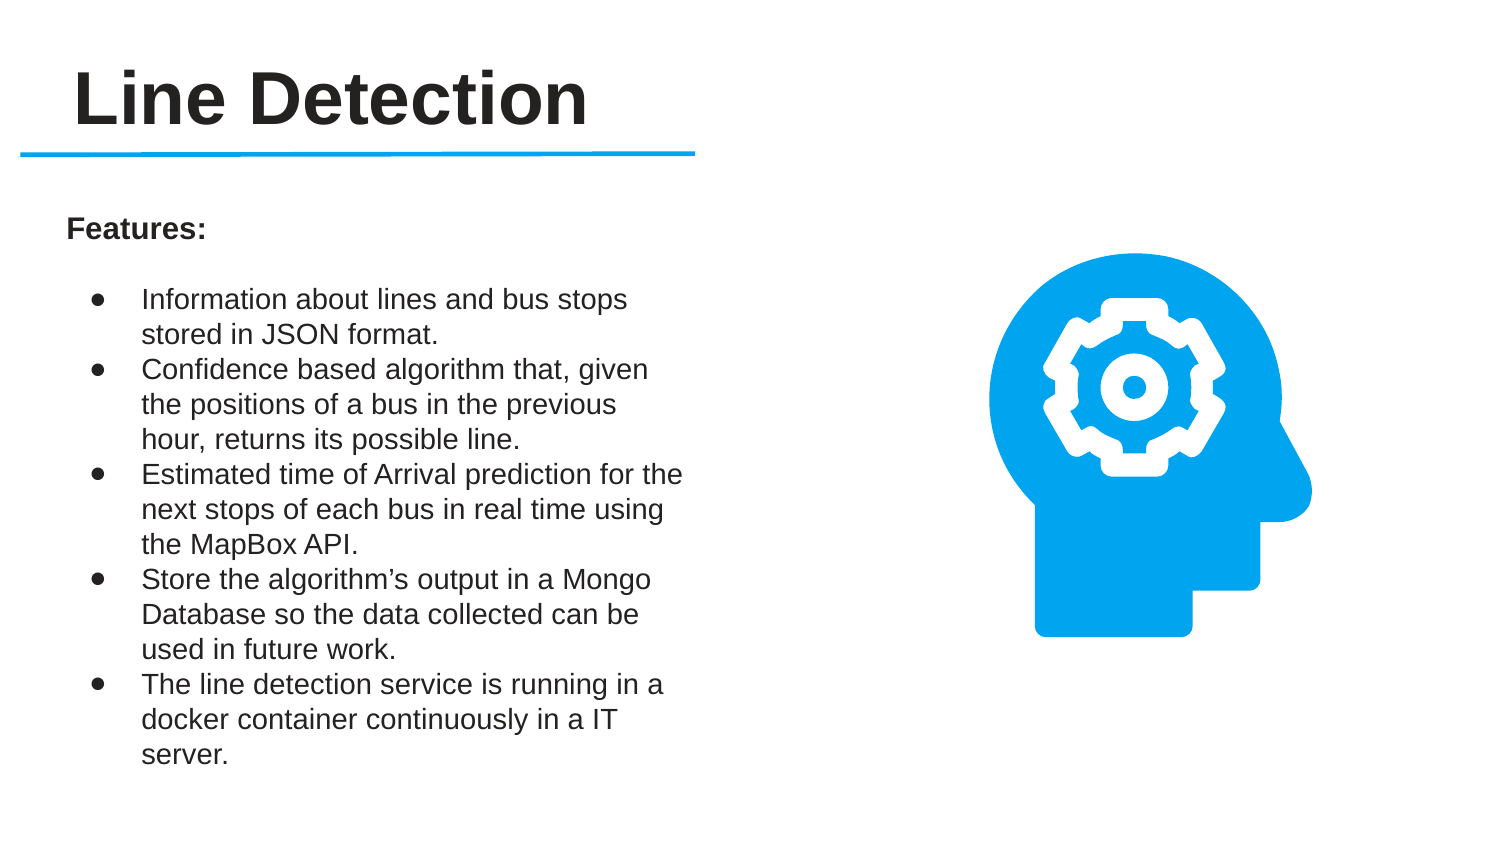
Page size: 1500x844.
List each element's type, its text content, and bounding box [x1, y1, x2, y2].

subtitle Features: Information about lines and bus stops stored in JSON format. Confidence based algorithm that, given the positions of a bus in the previous hour, returns its possible line. Estimated time of Arrival prediction for the next stops of each bus in real time using the MapBox API. Store the algorithm’s output in a Mongo Database so the data collected can be used in future work. The line detection service is running in a docker container continuously in a IT server. [51, 193, 703, 774]
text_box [989, 253, 1314, 638]
title Line Detection [58, 55, 638, 152]
